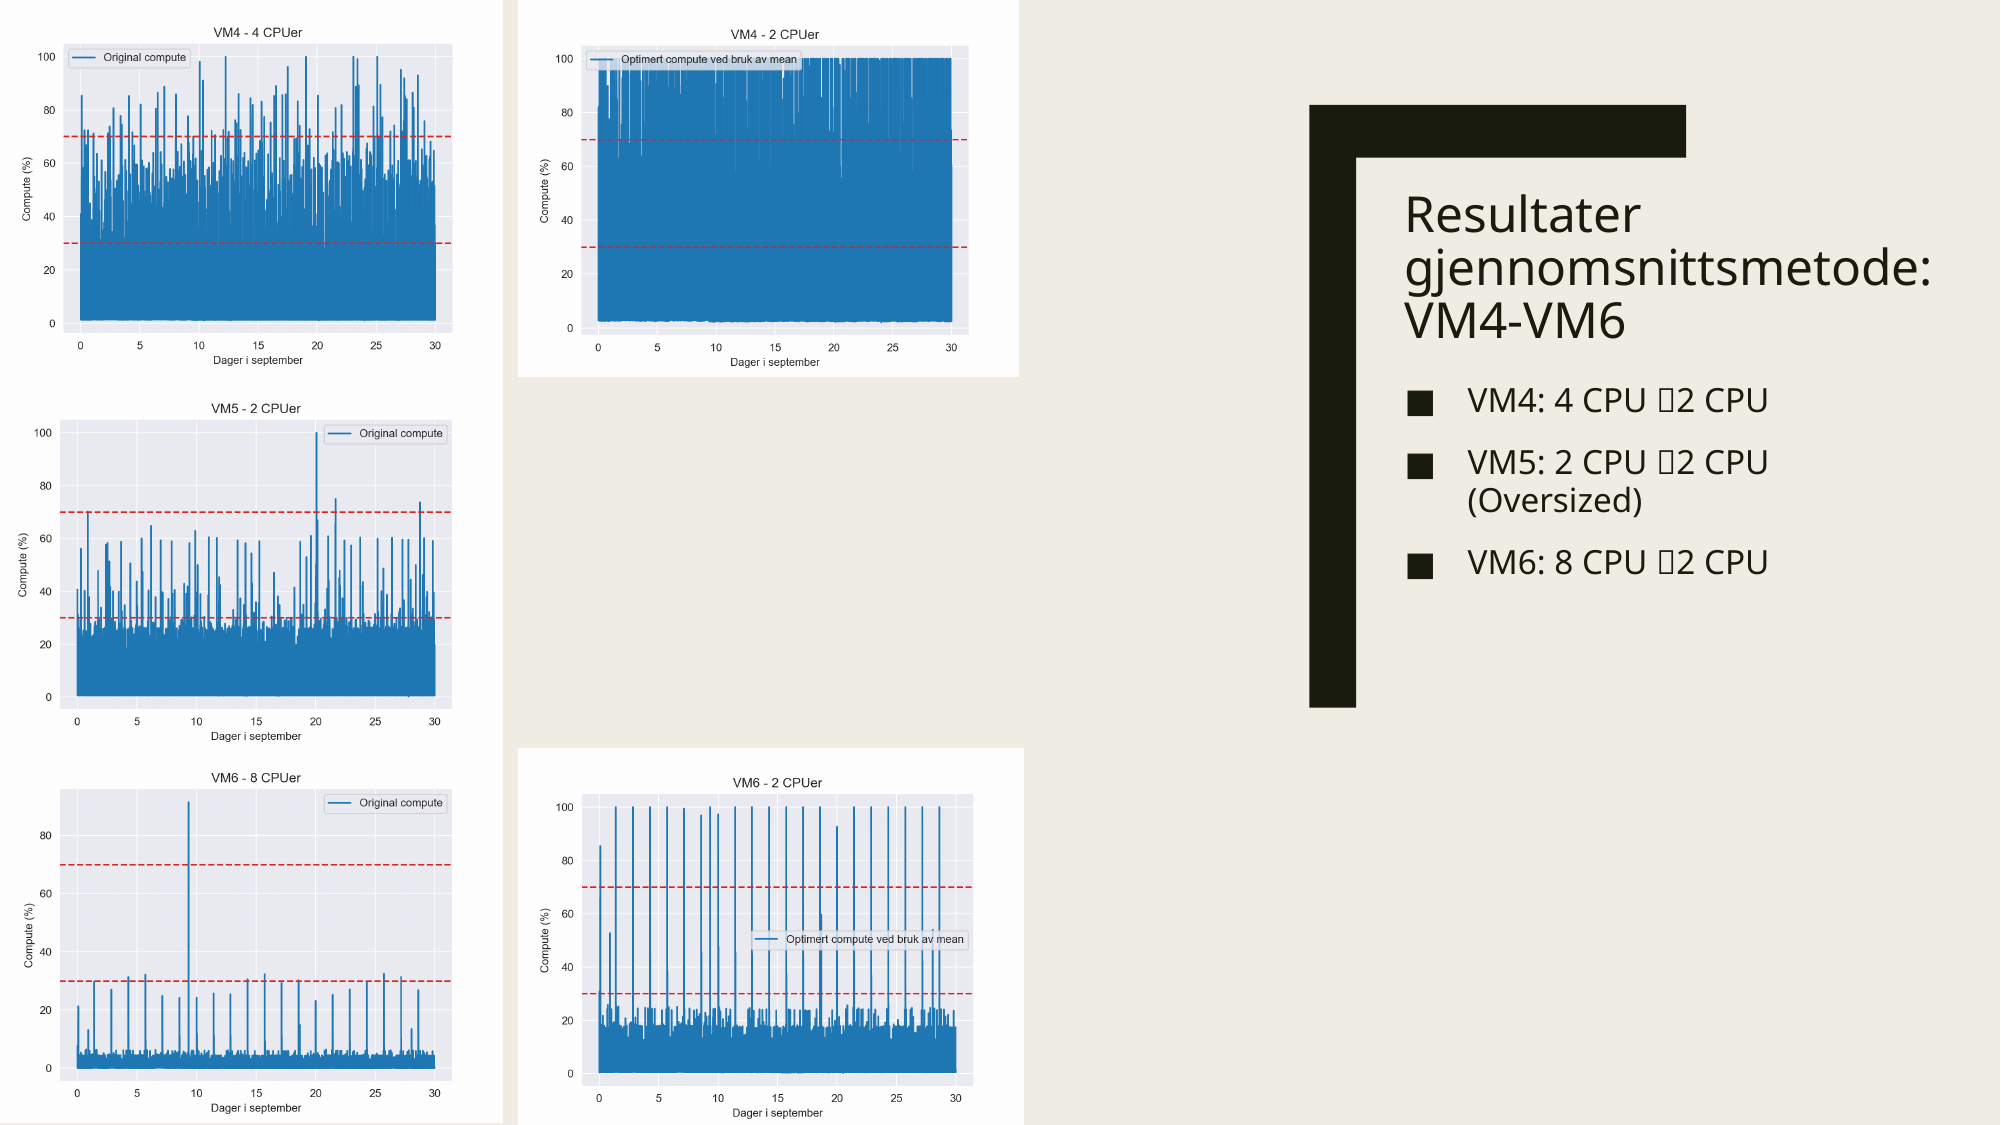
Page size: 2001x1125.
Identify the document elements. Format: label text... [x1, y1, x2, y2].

picture [517, 748, 1024, 1125]
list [517, 0, 1019, 377]
text_box [1309, 104, 1687, 708]
text_box [0, 0, 2000, 1125]
text_box VM4: 4 CPU 2 CPU VM5: 2 CPU 2 CPU (Oversized) VM6: 8 CPU 2 CPU [1389, 374, 1946, 1020]
picture [0, 0, 503, 1123]
title Resultater gjennomsnittsmetode: VM4-VM6 [1389, 182, 1977, 357]
